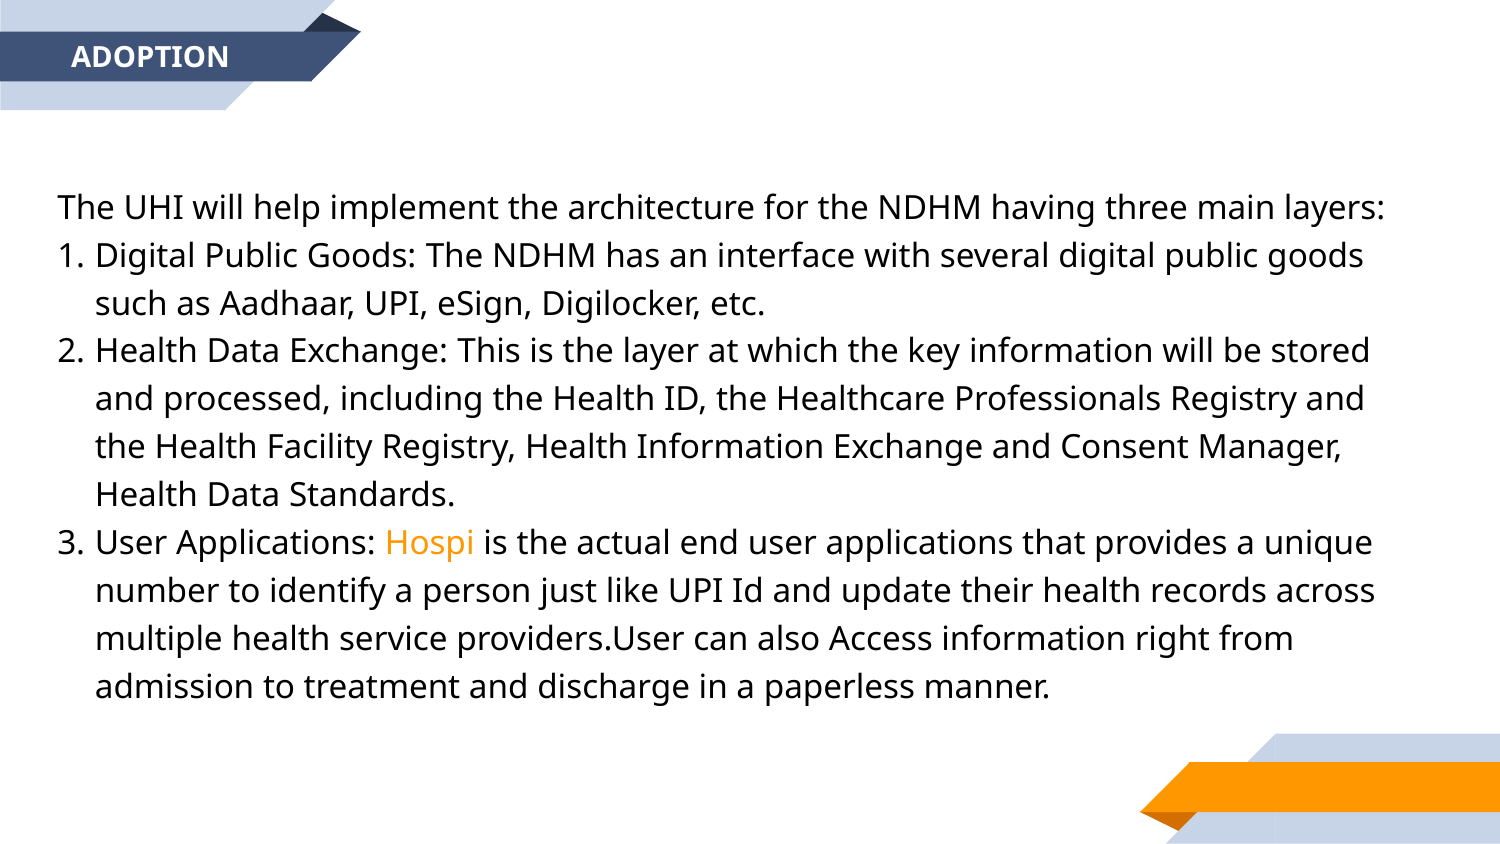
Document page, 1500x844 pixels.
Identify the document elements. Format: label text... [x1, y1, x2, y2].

slide_number [1433, 756, 1495, 817]
text_box ADOPTION [71, 38, 231, 74]
text_box The UHI will help implement the architecture for the NDHM having three main layers: Digital Public Goods: The NDHM has an interface with several digital public goods such as Aadhaar, UPI, eSign, Digilocker, etc. Health Data Exchange: This is the layer at which the key information will be stored and processed, including the Health ID, the Healthcare Professionals Registry and the Health Facility Registry, Health Information Exchange and Consent Manager, Health Data Standards. User Applications: Hospi is the actual end user applications that provides a unique number to identify a person just like UPI Id and update their health records across multiple health service providers.User can also Access information right from admission to treatment and discharge in a paperless manner. [57, 177, 1406, 705]
